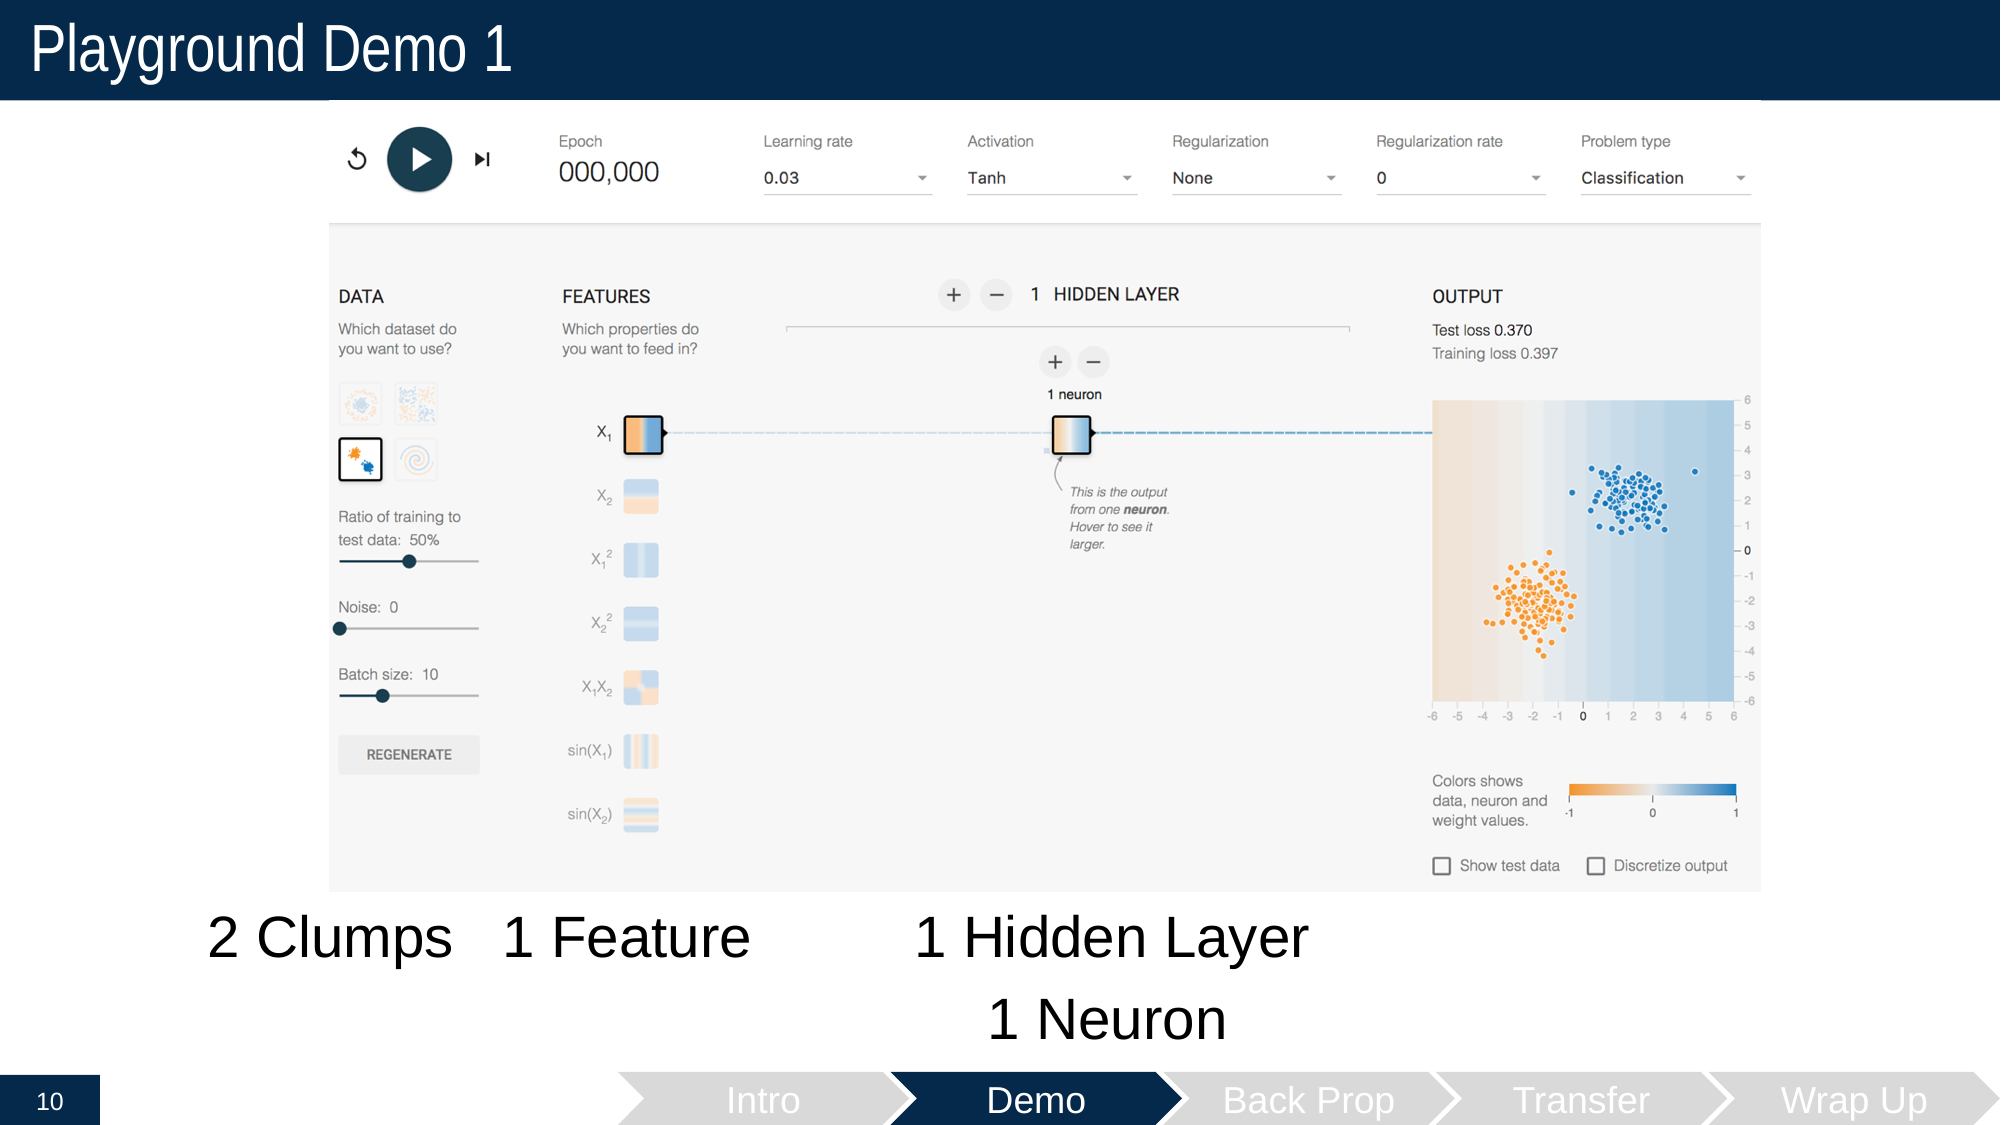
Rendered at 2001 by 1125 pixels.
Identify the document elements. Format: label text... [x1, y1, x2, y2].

text_box Demo [890, 1071, 1183, 1125]
text_box Intro [617, 1071, 910, 1125]
picture [328, 100, 1761, 893]
text_box Back Prop [1163, 1071, 1455, 1125]
text_box Transfer [1435, 1071, 1728, 1125]
text_box Wrap Up [1708, 1071, 2000, 1125]
slide_number 10 [0, 1074, 100, 1125]
list 2 Clumps 1 Feature 1 Hidden Layer 1 Neuron [192, 891, 1335, 1043]
title Playground Demo 1 [0, 0, 2000, 101]
